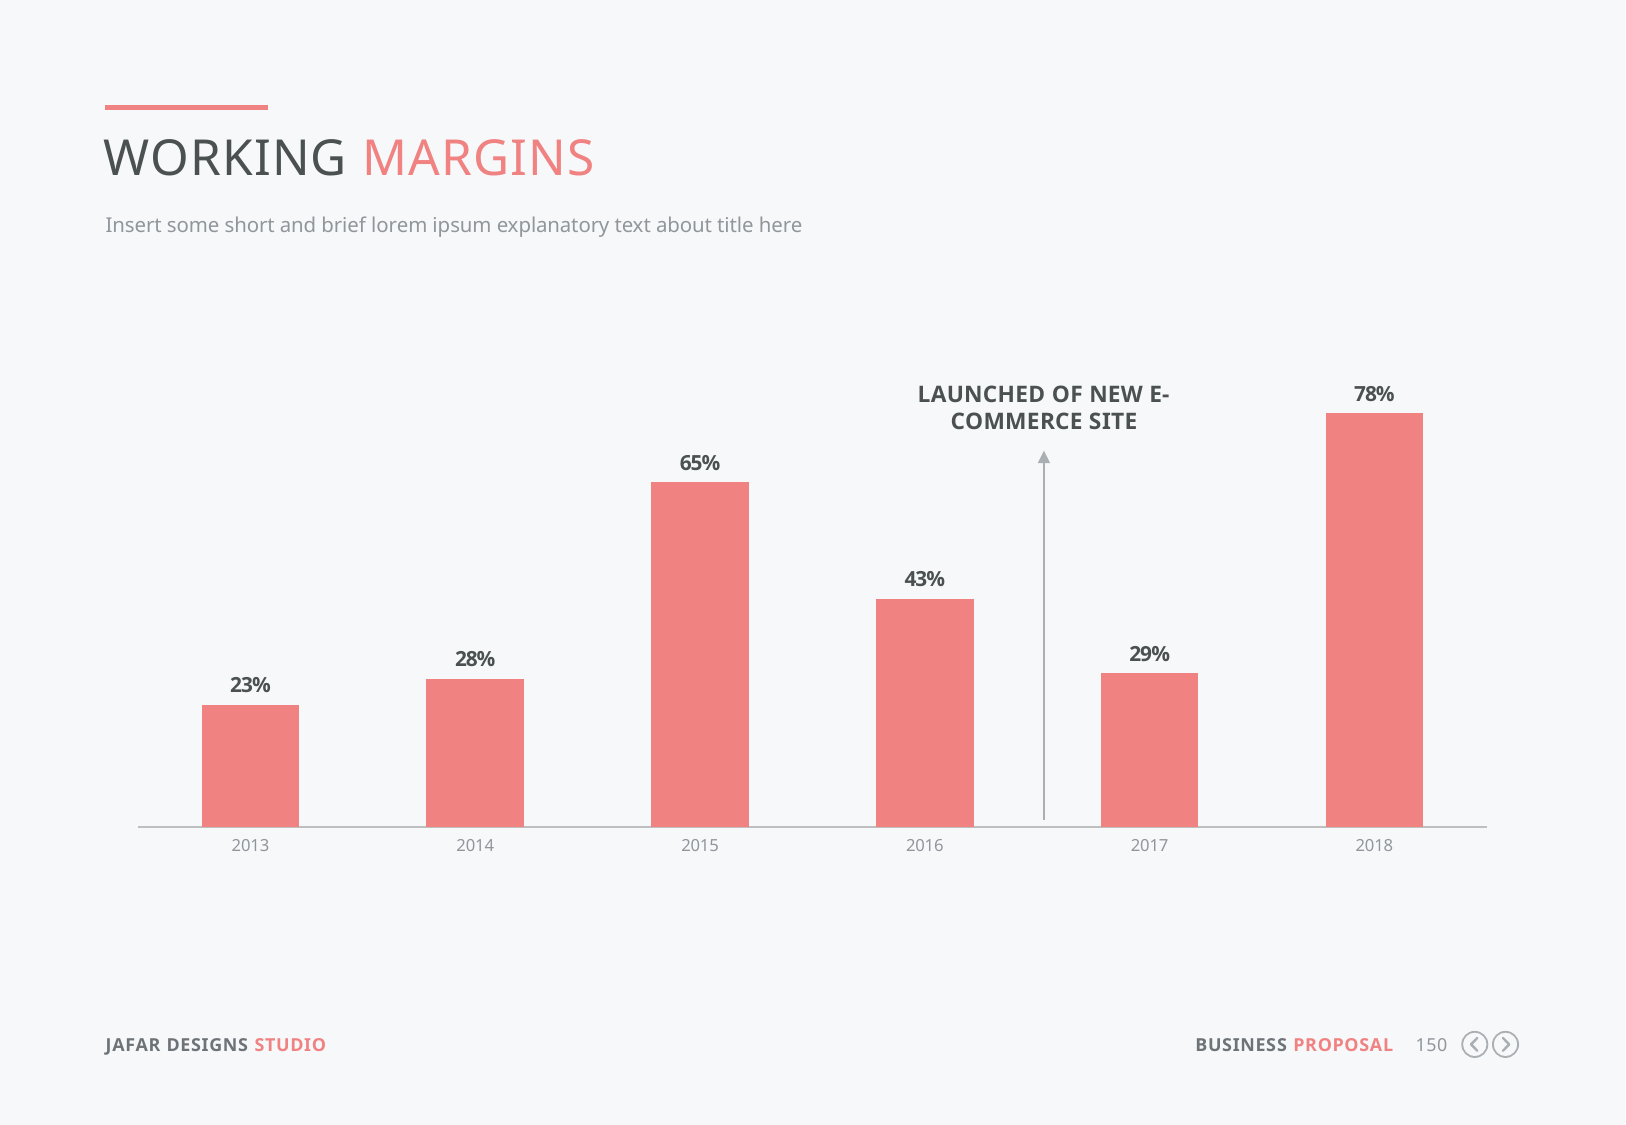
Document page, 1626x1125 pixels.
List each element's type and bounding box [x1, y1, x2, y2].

list [103, 125, 1518, 188]
chart [109, 339, 1515, 868]
list [105, 209, 1519, 241]
